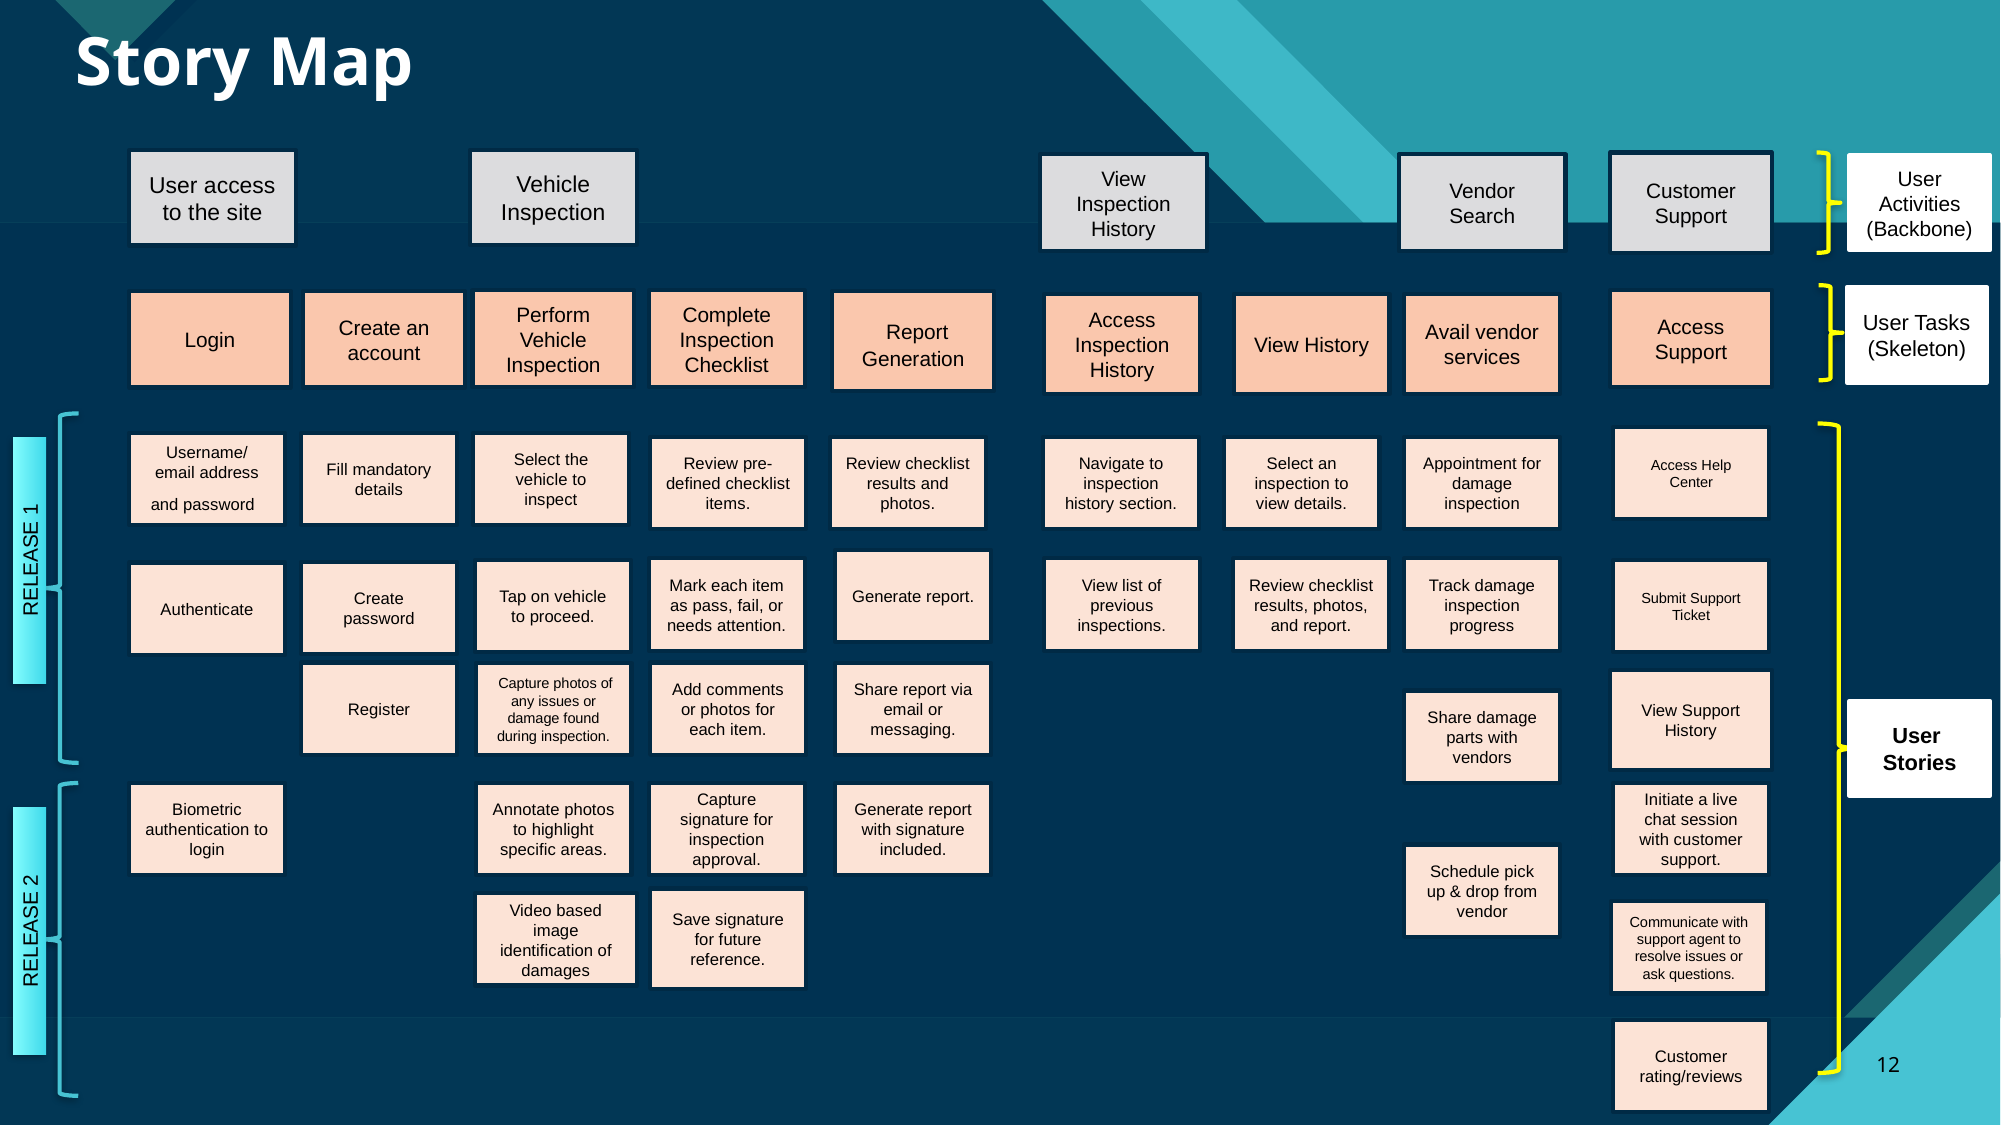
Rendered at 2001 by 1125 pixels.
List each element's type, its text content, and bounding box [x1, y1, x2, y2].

text_box Navigate to inspection history section. [1043, 436, 1199, 529]
text_box Perform Vehicle Inspection [472, 290, 635, 388]
text_box Schedule pick up & drop from vendor [1404, 844, 1561, 937]
text_box Biometric authentication to login [129, 782, 285, 876]
text_box Add comments or photos for each item. [650, 662, 806, 755]
text_box View list of previous inspections. [1044, 558, 1200, 651]
text_box View History [1233, 293, 1390, 395]
text_box User Tasks (Skeleton) [1846, 287, 1987, 383]
text_box Create an account [303, 290, 465, 388]
title Story Map [60, 20, 1901, 224]
text_box Video based image identification of damages [475, 893, 637, 986]
text_box Customer Support [1610, 152, 1772, 253]
text_box Complete Inspection Checklist [648, 290, 805, 388]
text_box Appointment for damage inspection [1404, 436, 1561, 529]
text_box Communicate with support agent to resolve issues or ask questions. [1610, 901, 1767, 994]
text_box Select the vehicle to inspect [473, 432, 629, 526]
text_box Select an inspection to view details. [1223, 436, 1380, 529]
text_box User access to the site [129, 150, 296, 246]
text_box RELEASE 1 [13, 437, 47, 684]
text_box Capture signature for inspection approval. [648, 782, 805, 876]
text_box Track damage inspection progress [1404, 558, 1561, 651]
text_box Share damage parts with vendors [1404, 690, 1561, 783]
text_box Tap on vehicle to proceed. [474, 559, 631, 653]
text_box [1817, 423, 1849, 1073]
text_box Avail vendor services [1404, 293, 1561, 395]
text_box Submit Support Ticket [1613, 559, 1769, 653]
text_box Review pre-defined checklist items. [650, 436, 806, 529]
text_box Create password [301, 561, 457, 655]
text_box Register [301, 662, 457, 755]
text_box User Stories [1849, 700, 1990, 796]
text_box Customer rating/reviews [1613, 1019, 1769, 1112]
text_box Annotate photos to highlight specific areas. [475, 782, 632, 876]
text_box Review checklist results and photos. [830, 436, 986, 529]
text_box Save signature for future reference. [650, 888, 806, 989]
text_box Vendor Search [1398, 154, 1566, 252]
text_box Vehicle Inspection [469, 149, 637, 245]
text_box View Support History [1610, 669, 1772, 771]
text_box Username/ email address and password [129, 432, 285, 526]
text_box Review checklist results, photos, and report. [1233, 558, 1390, 651]
text_box RELEASE 2 [13, 807, 47, 1055]
text_box Authenticate [129, 562, 285, 655]
text_box Capture photos of any issues or damage found during inspection. [475, 662, 632, 756]
text_box Share report via email or messaging. [835, 662, 992, 756]
text_box Mark each item as pass, fail, or needs attention. [648, 558, 805, 651]
text_box [1816, 152, 1841, 253]
text_box Access Support [1610, 289, 1772, 387]
text_box [50, 783, 79, 1096]
text_box User Activities (Backbone) [1849, 155, 1990, 251]
text_box Report Generation [832, 290, 995, 391]
text_box Access Inspection History [1044, 293, 1201, 395]
text_box Generate report with signature included. [835, 782, 992, 876]
slide_number 12 [1848, 1035, 1915, 1096]
text_box Login [129, 290, 291, 388]
text_box Initiate a live chat session with customer support. [1613, 782, 1769, 876]
text_box View Inspection History [1040, 154, 1207, 252]
text_box Fill mandatory details [301, 432, 457, 526]
text_box [50, 413, 79, 763]
text_box [1818, 285, 1843, 381]
text_box Generate report. [835, 549, 992, 643]
text_box Access Help Center [1613, 427, 1769, 520]
